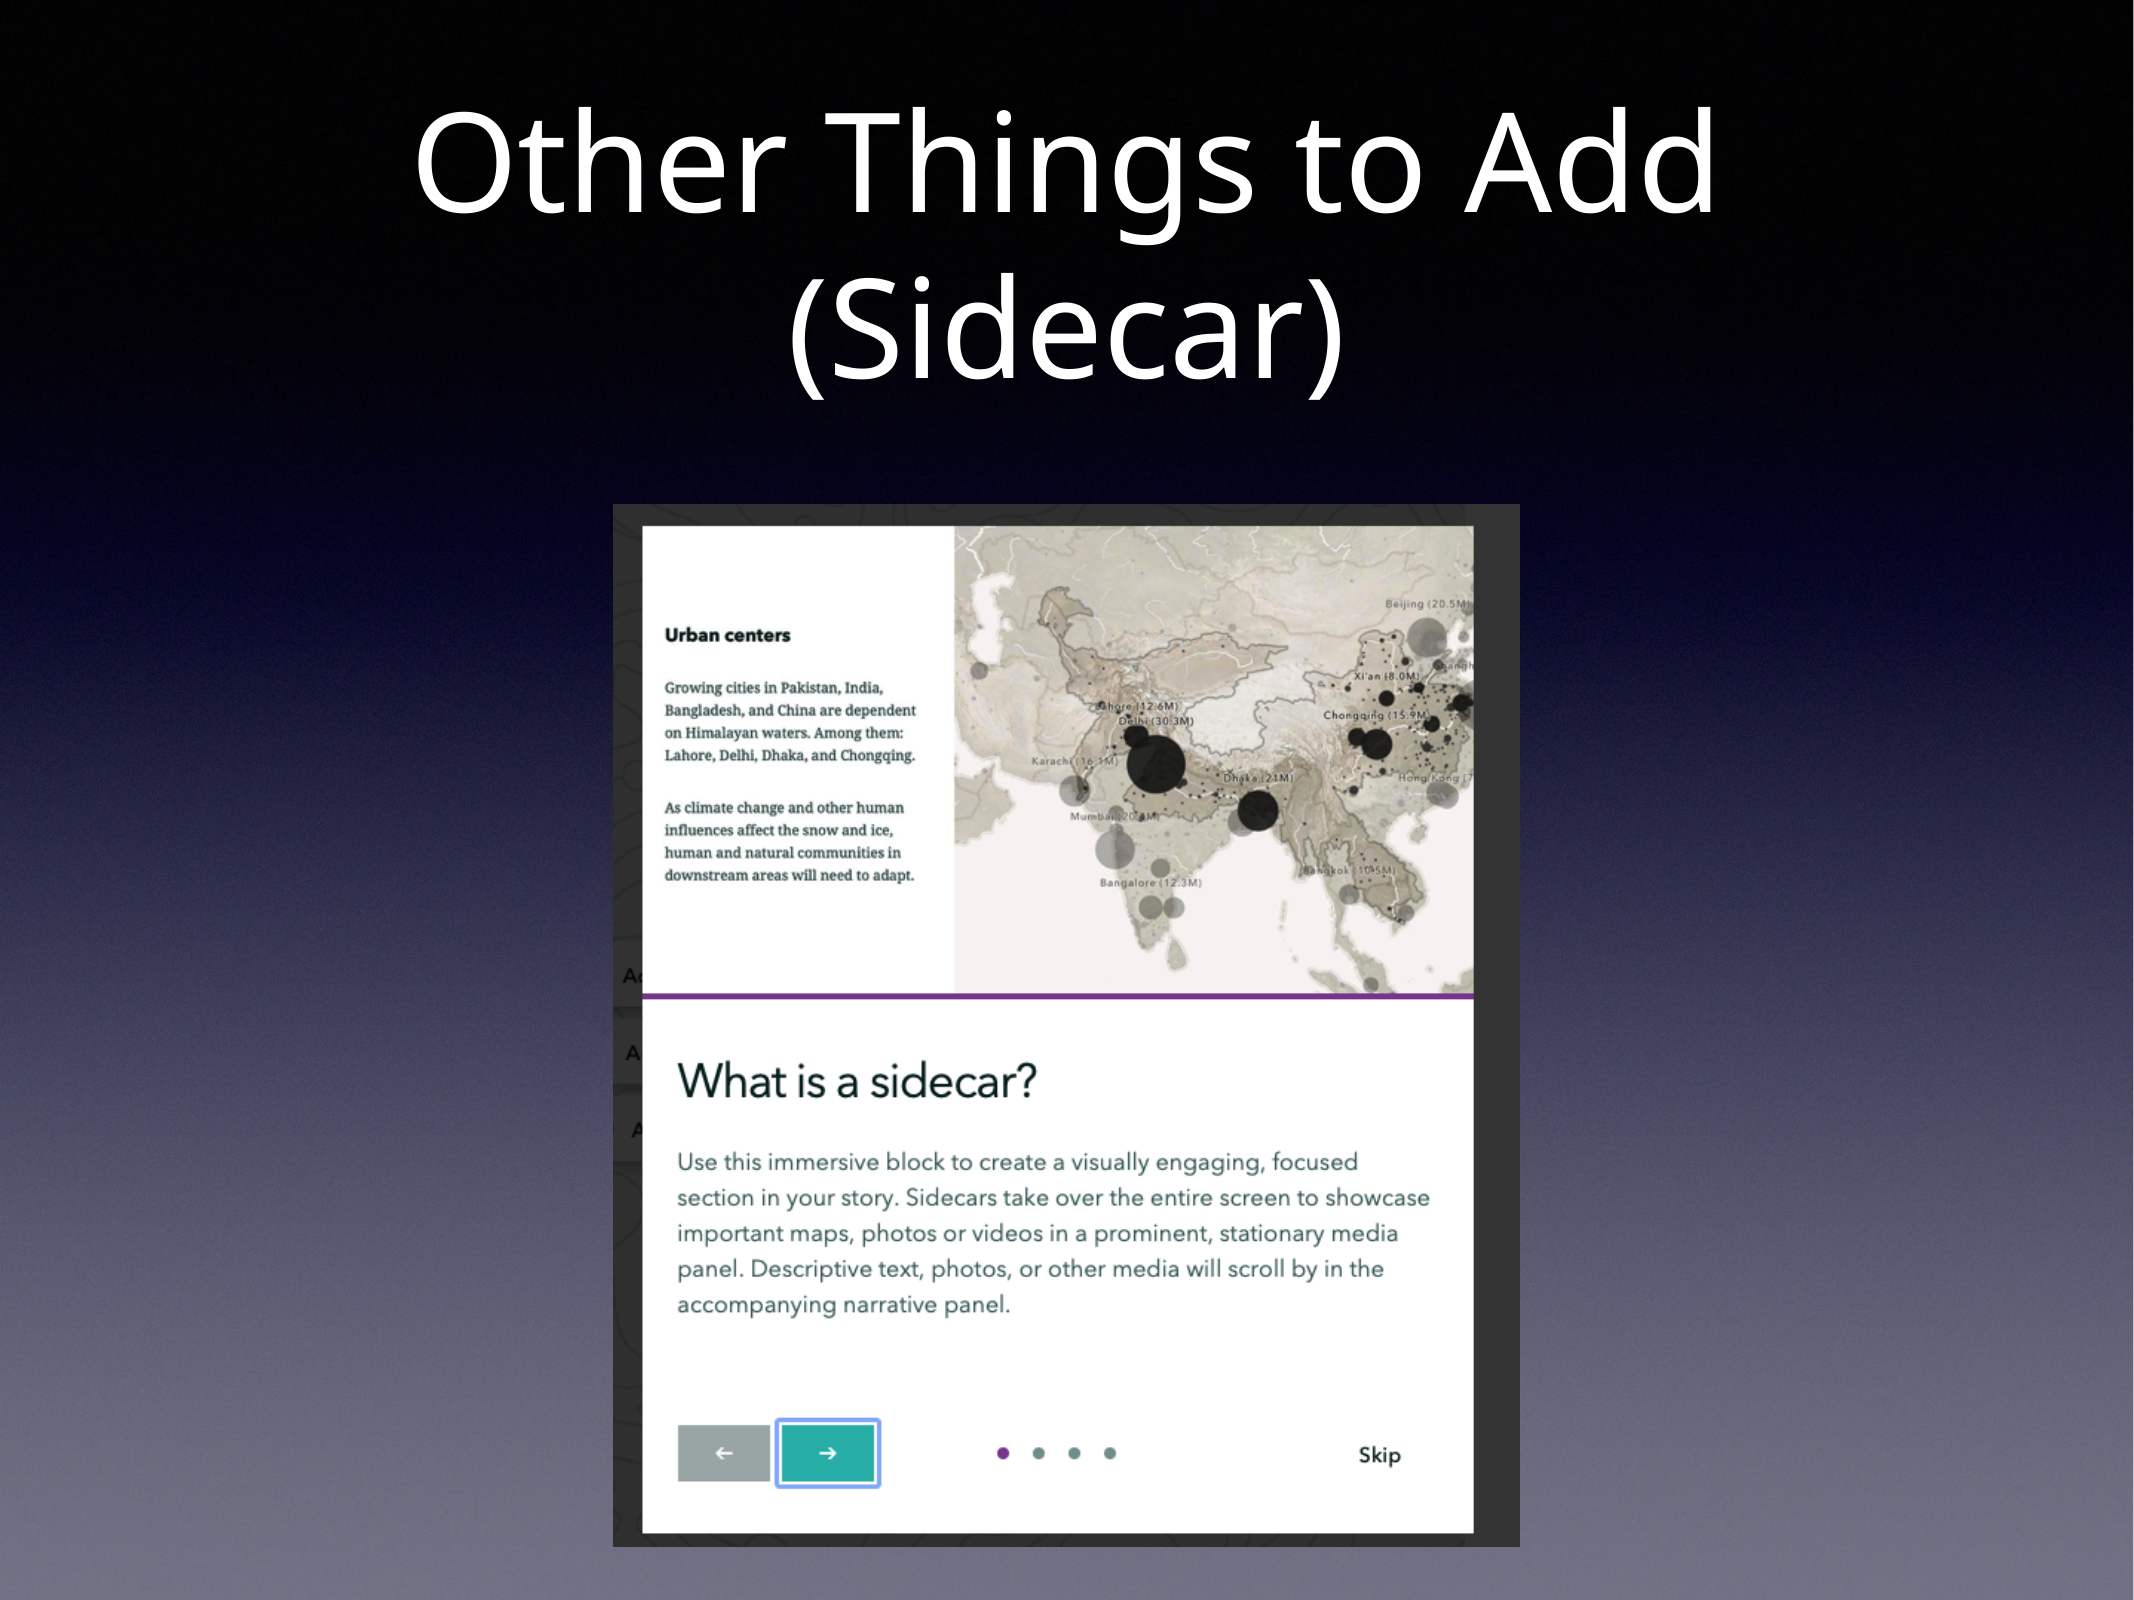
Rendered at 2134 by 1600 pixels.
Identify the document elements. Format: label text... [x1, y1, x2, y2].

title Other Things to Add (Sidecar) [155, 66, 1978, 416]
picture [0, 0, 2134, 1600]
